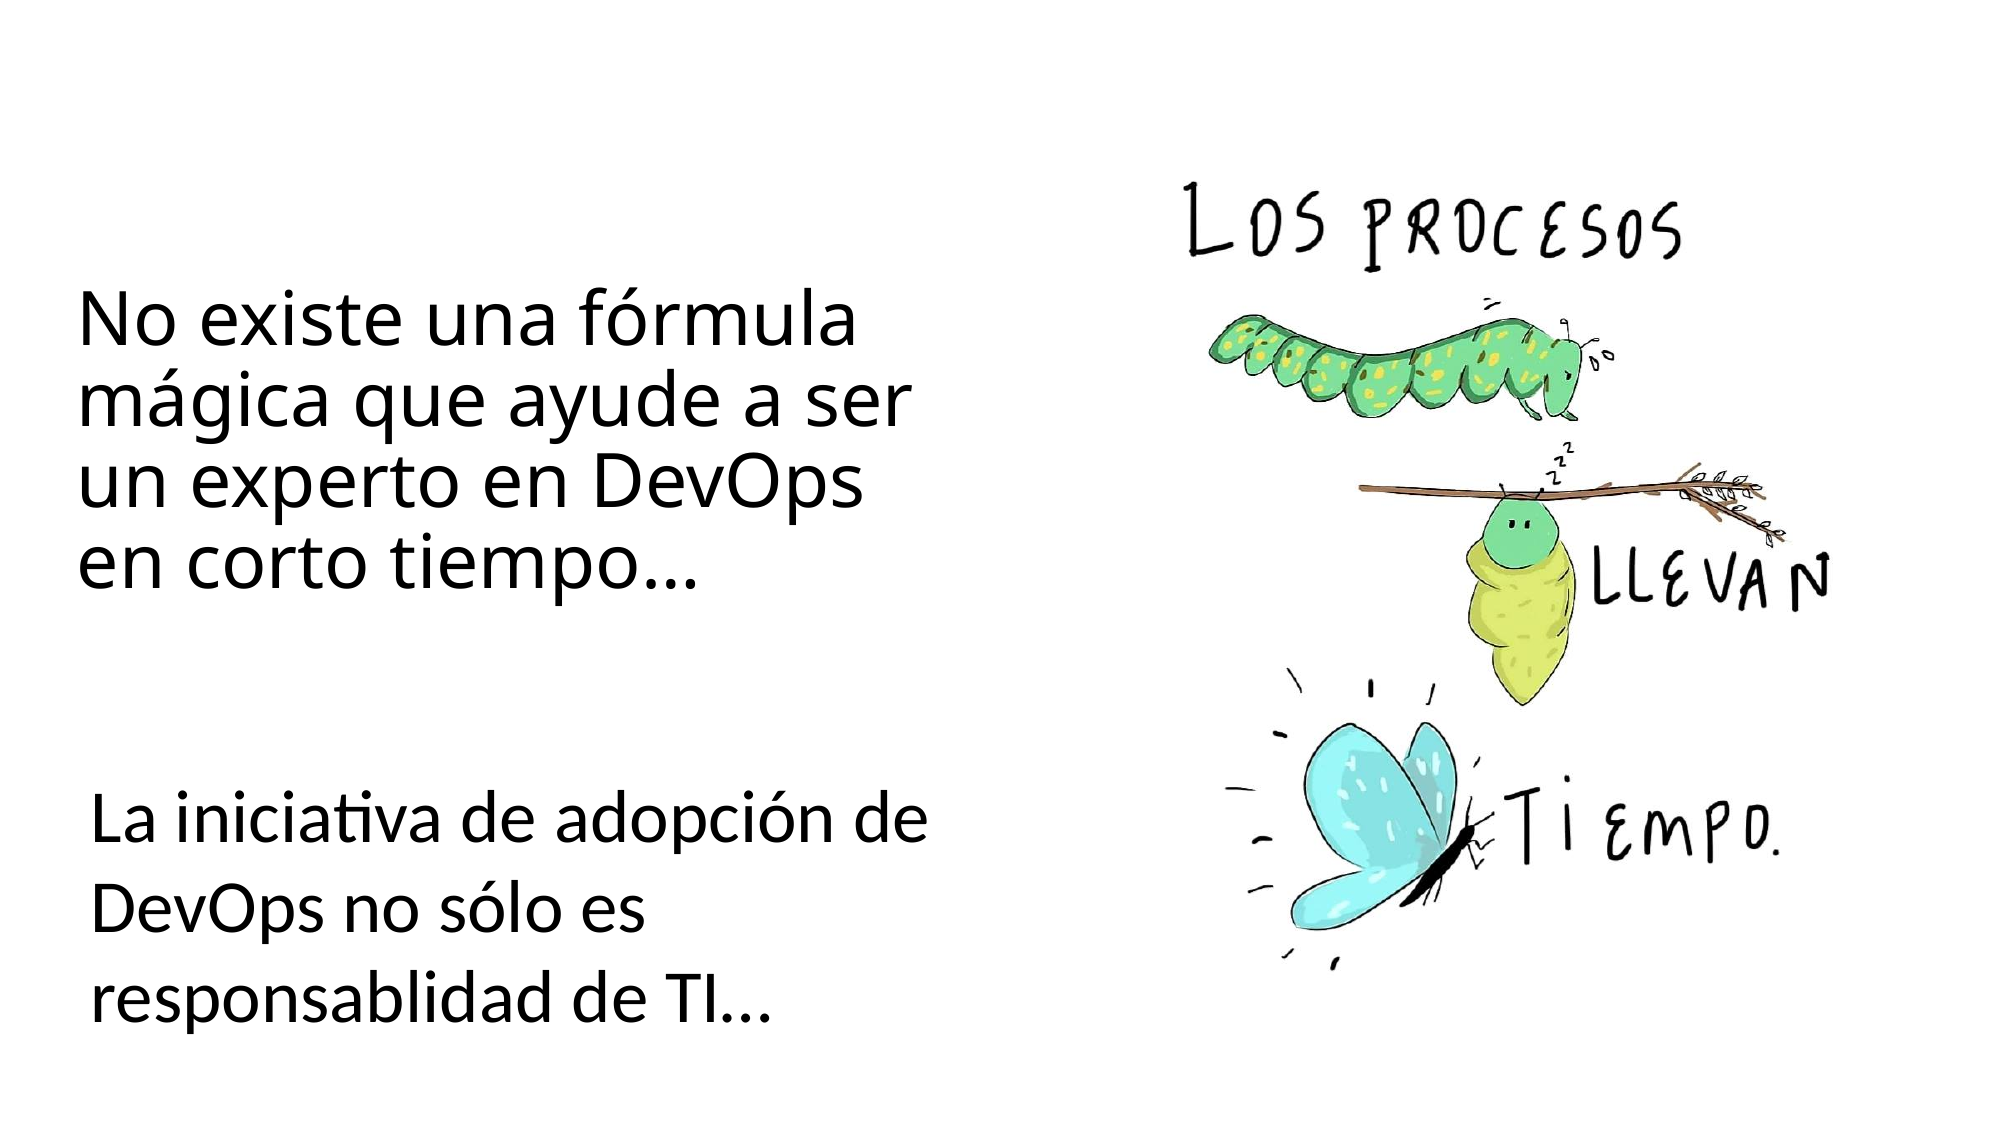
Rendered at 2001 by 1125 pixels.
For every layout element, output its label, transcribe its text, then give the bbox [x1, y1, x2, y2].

title No existe una fórmula mágica que ayude a ser un experto en DevOps en corto tiempo… [61, 244, 940, 731]
picture [1113, 0, 1925, 1125]
text_box La iniciativa de adopción de DevOps no sólo es responsablidad de TI… [75, 760, 1076, 1046]
